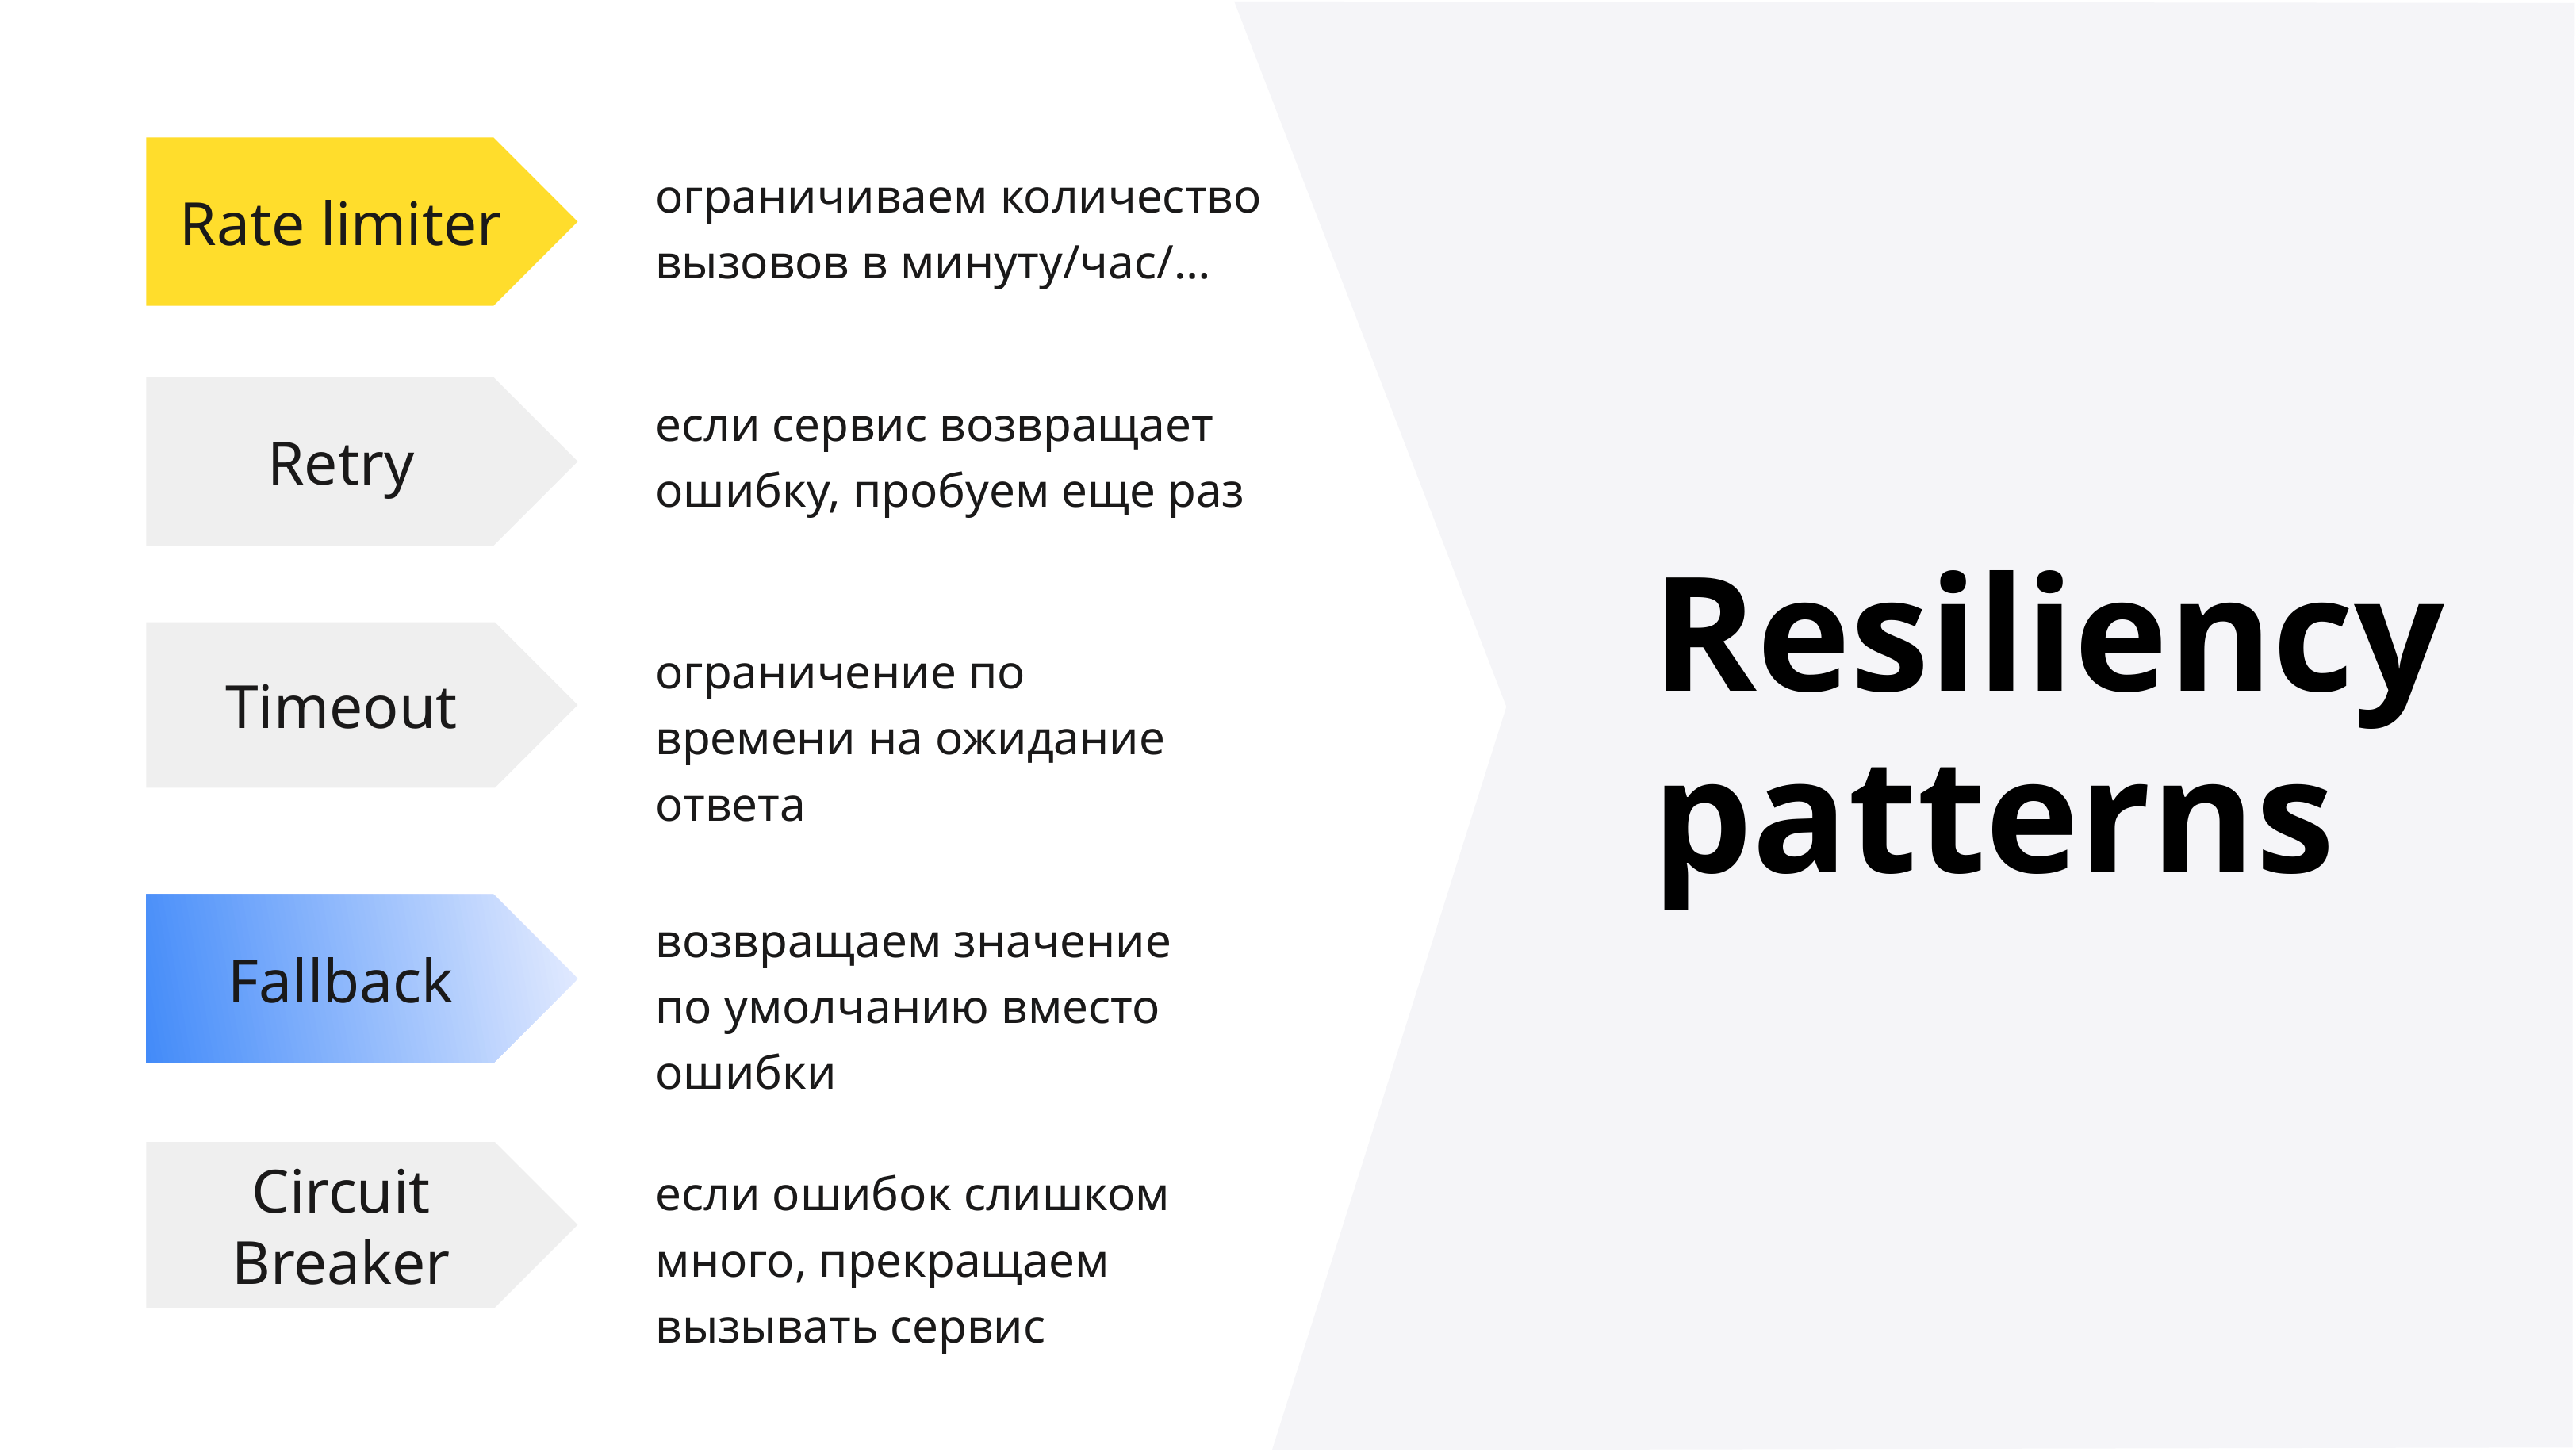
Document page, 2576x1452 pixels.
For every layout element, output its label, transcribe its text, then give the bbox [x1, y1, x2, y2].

text_box если сервис возвращает ошибку, пробуем еще раз [643, 378, 1288, 523]
text_box возвращаем значение по умолчанию вместо ошибки [643, 895, 1267, 1105]
text_box Rate limiter [146, 137, 578, 306]
text_box если ошибок слишком много, прекращаем вызывать сервис [643, 1147, 1267, 1358]
text_box Resiliency patterns [1640, 534, 2556, 911]
text_box Circuit Breaker [146, 1142, 578, 1308]
text_box [1234, 1, 2575, 1450]
text_box Retry [146, 377, 578, 546]
text_box ограничиваем количество вызовов в минуту/час/… [643, 150, 1288, 294]
text_box ограничение по времени на ожидание ответа [643, 626, 1194, 837]
text_box Fallback [146, 894, 578, 1063]
text_box Timeout [146, 622, 578, 788]
